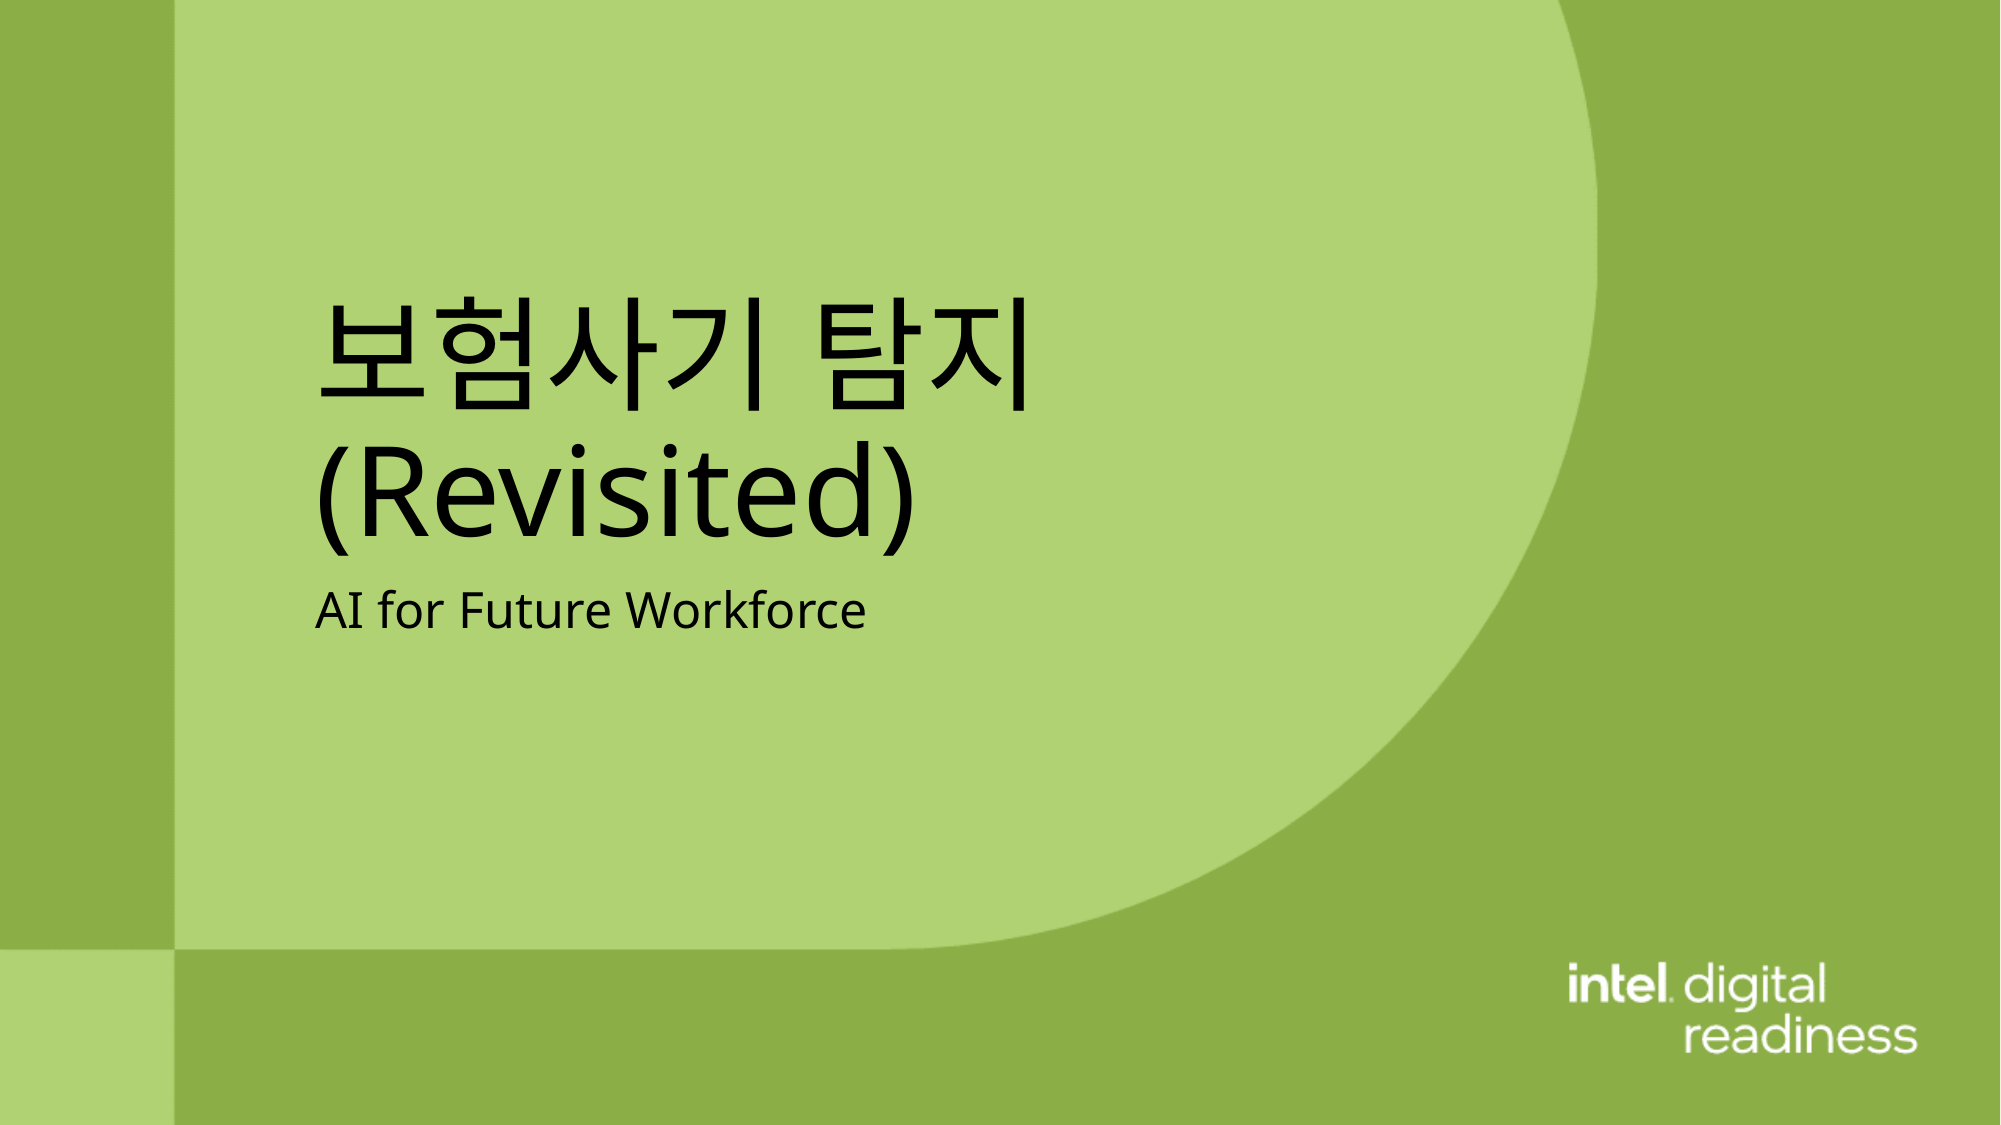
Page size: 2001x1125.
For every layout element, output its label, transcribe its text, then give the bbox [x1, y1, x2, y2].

text_box AI for Future Workforce [300, 577, 1273, 692]
text_box 보험사기 탐지 (Revisited) [300, 285, 1521, 594]
picture [0, 0, 2001, 1125]
